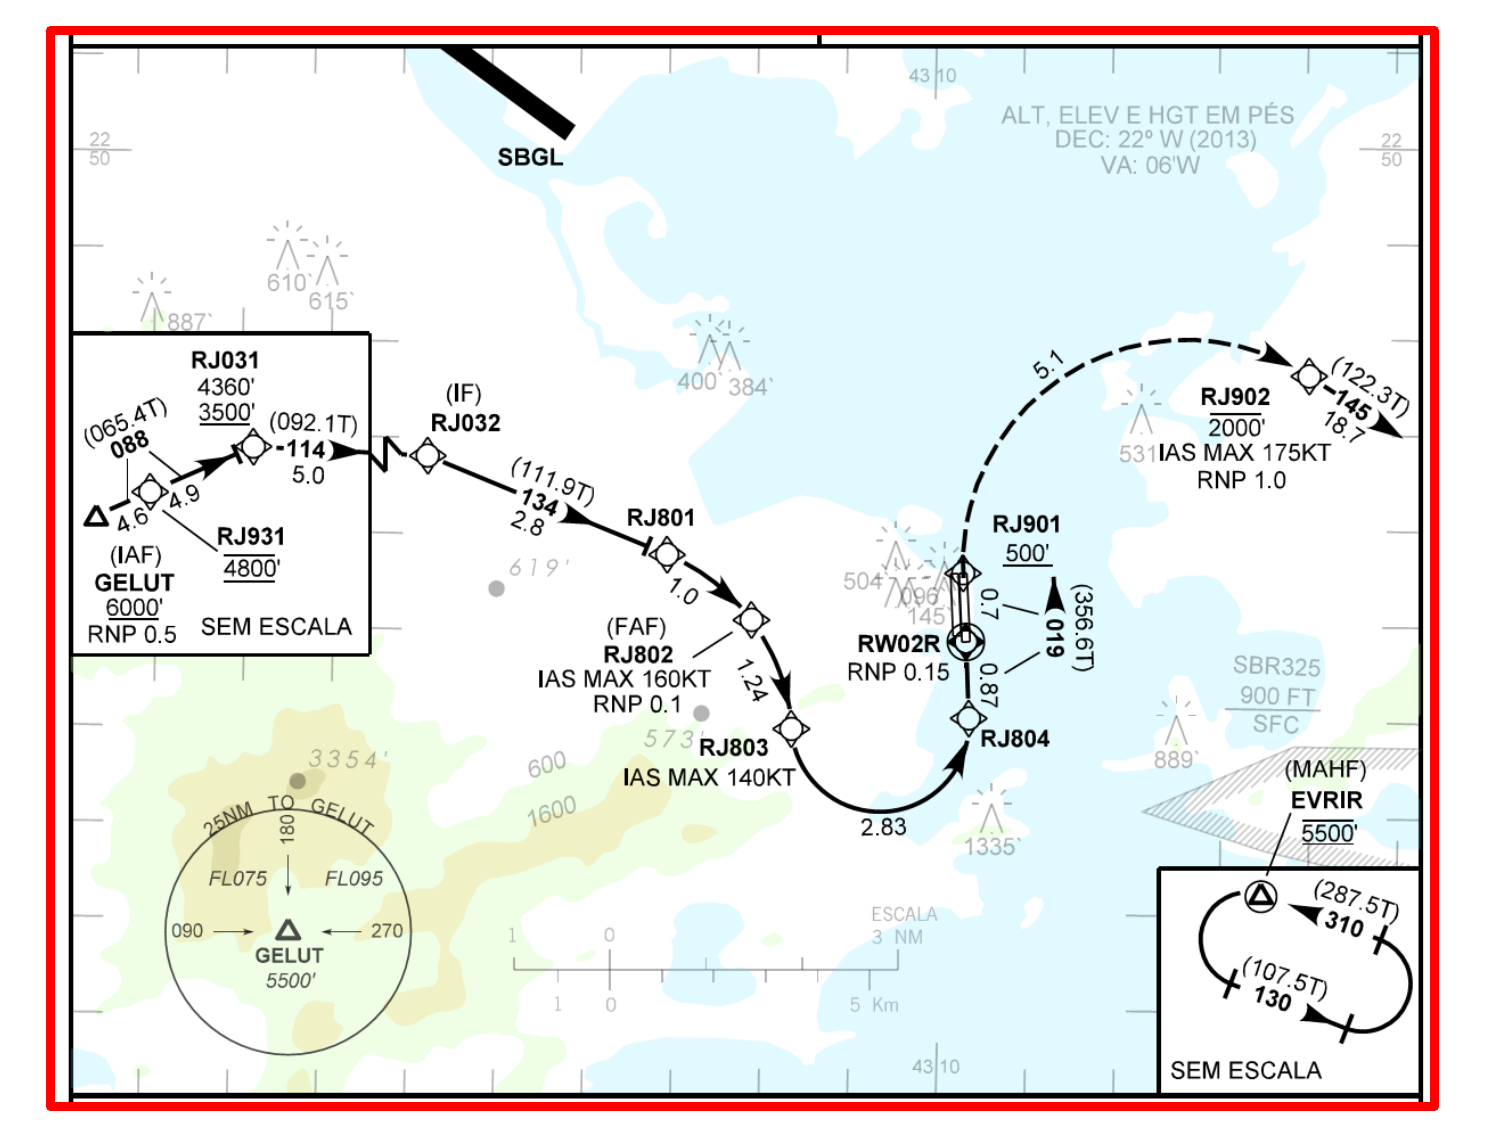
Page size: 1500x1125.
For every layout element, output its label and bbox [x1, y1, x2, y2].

picture [54, 34, 1430, 1102]
